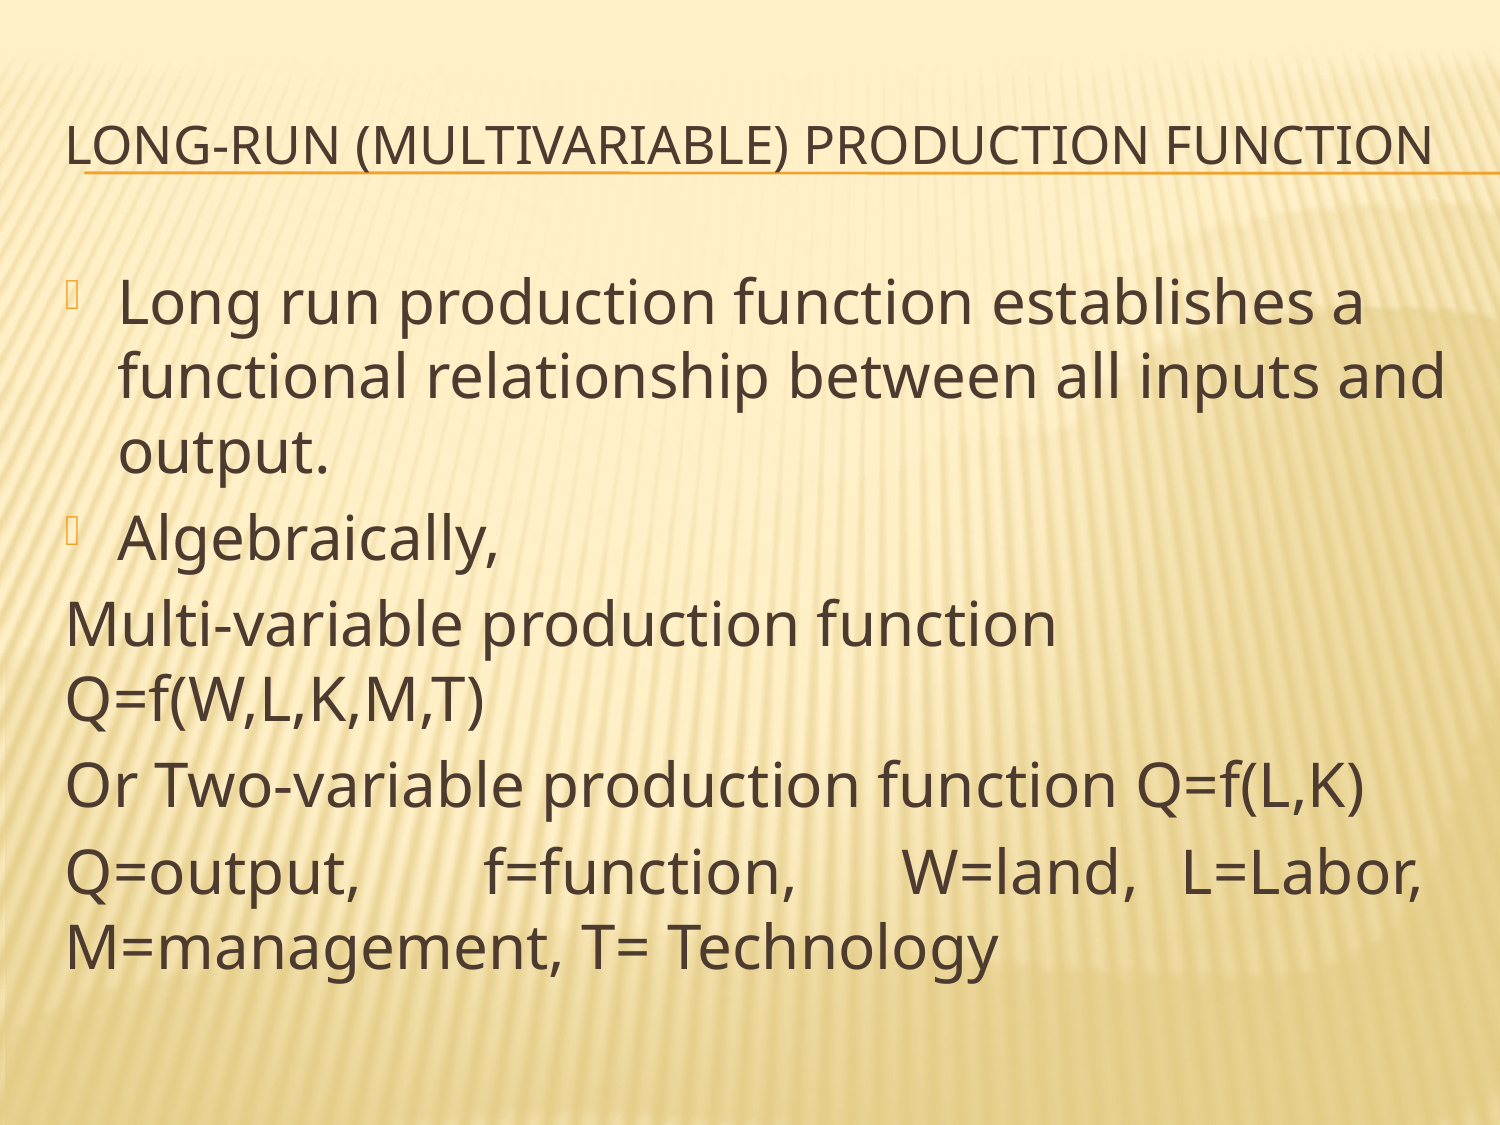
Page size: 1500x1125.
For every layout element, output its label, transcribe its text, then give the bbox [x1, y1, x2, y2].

title Long-run (Multivariable) Production function [50, 75, 1475, 213]
list Long run production function establishes a functional relationship between all inputs and output. Algebraically, Multi-variable production function Q=f(W,L,K,M,T) Or Two-variable production function Q=f(L,K) Q=output, f=function, W=land, L=Labor, M=management, T= Technology [50, 254, 1475, 998]
